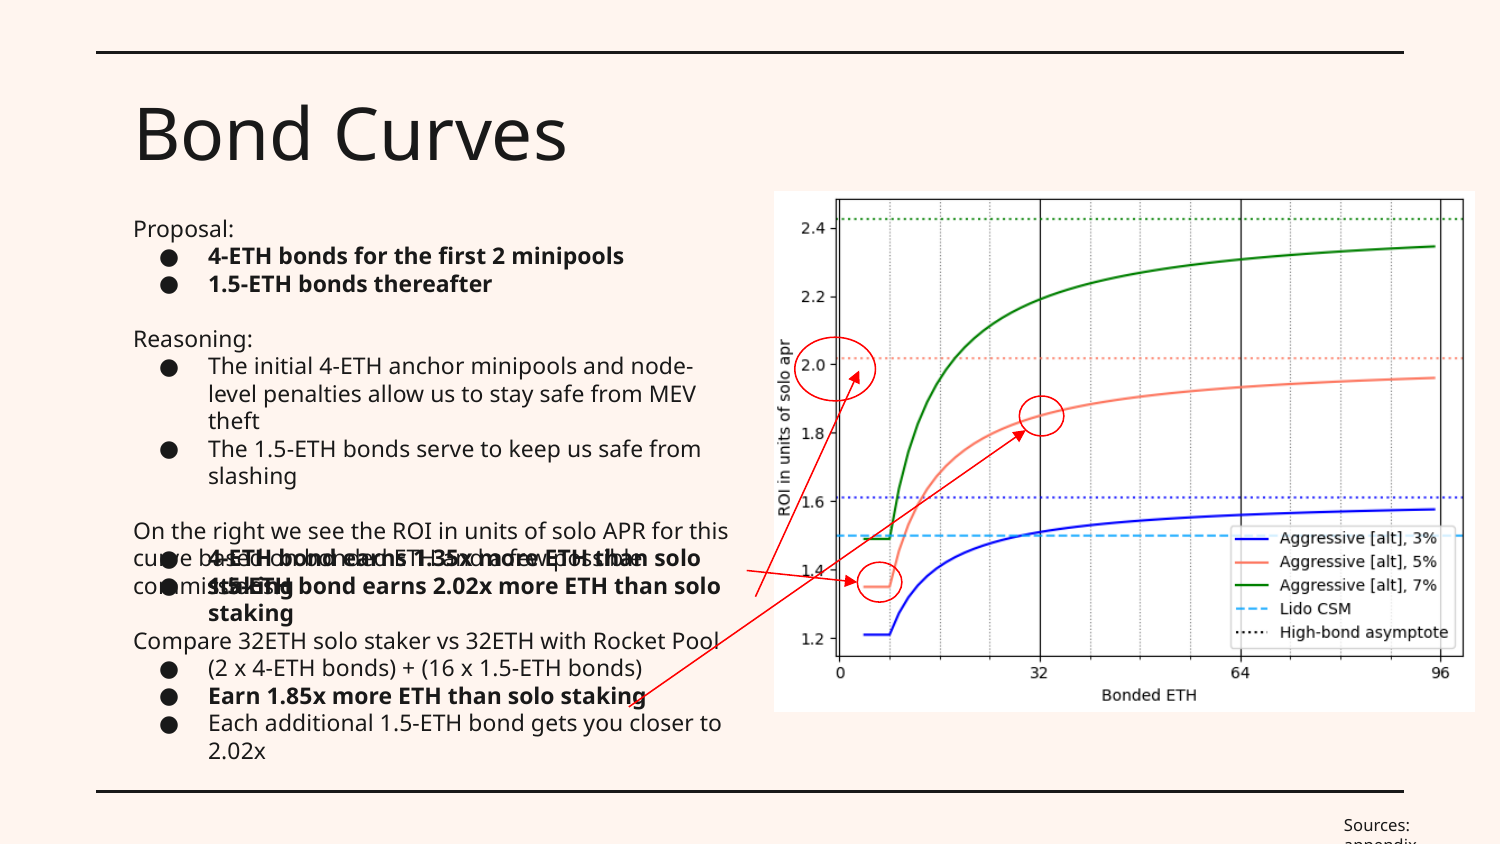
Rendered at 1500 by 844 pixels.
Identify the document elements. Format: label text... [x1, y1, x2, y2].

picture [774, 191, 1476, 712]
title Bond Curves [118, 72, 1382, 167]
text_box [628, 395, 1064, 708]
list Compare 32ETH solo staker vs 32ETH with Rocket Pool (2 x 4-ETH bonds) + (16 x 1.5-ETH bonds) Earn 1.85x more ETH than solo staking Each additional 1.5-ETH bond gets you closer to 2.02x [118, 199, 764, 770]
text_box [755, 336, 876, 394]
text_box Sources: appendix [1329, 799, 1494, 844]
